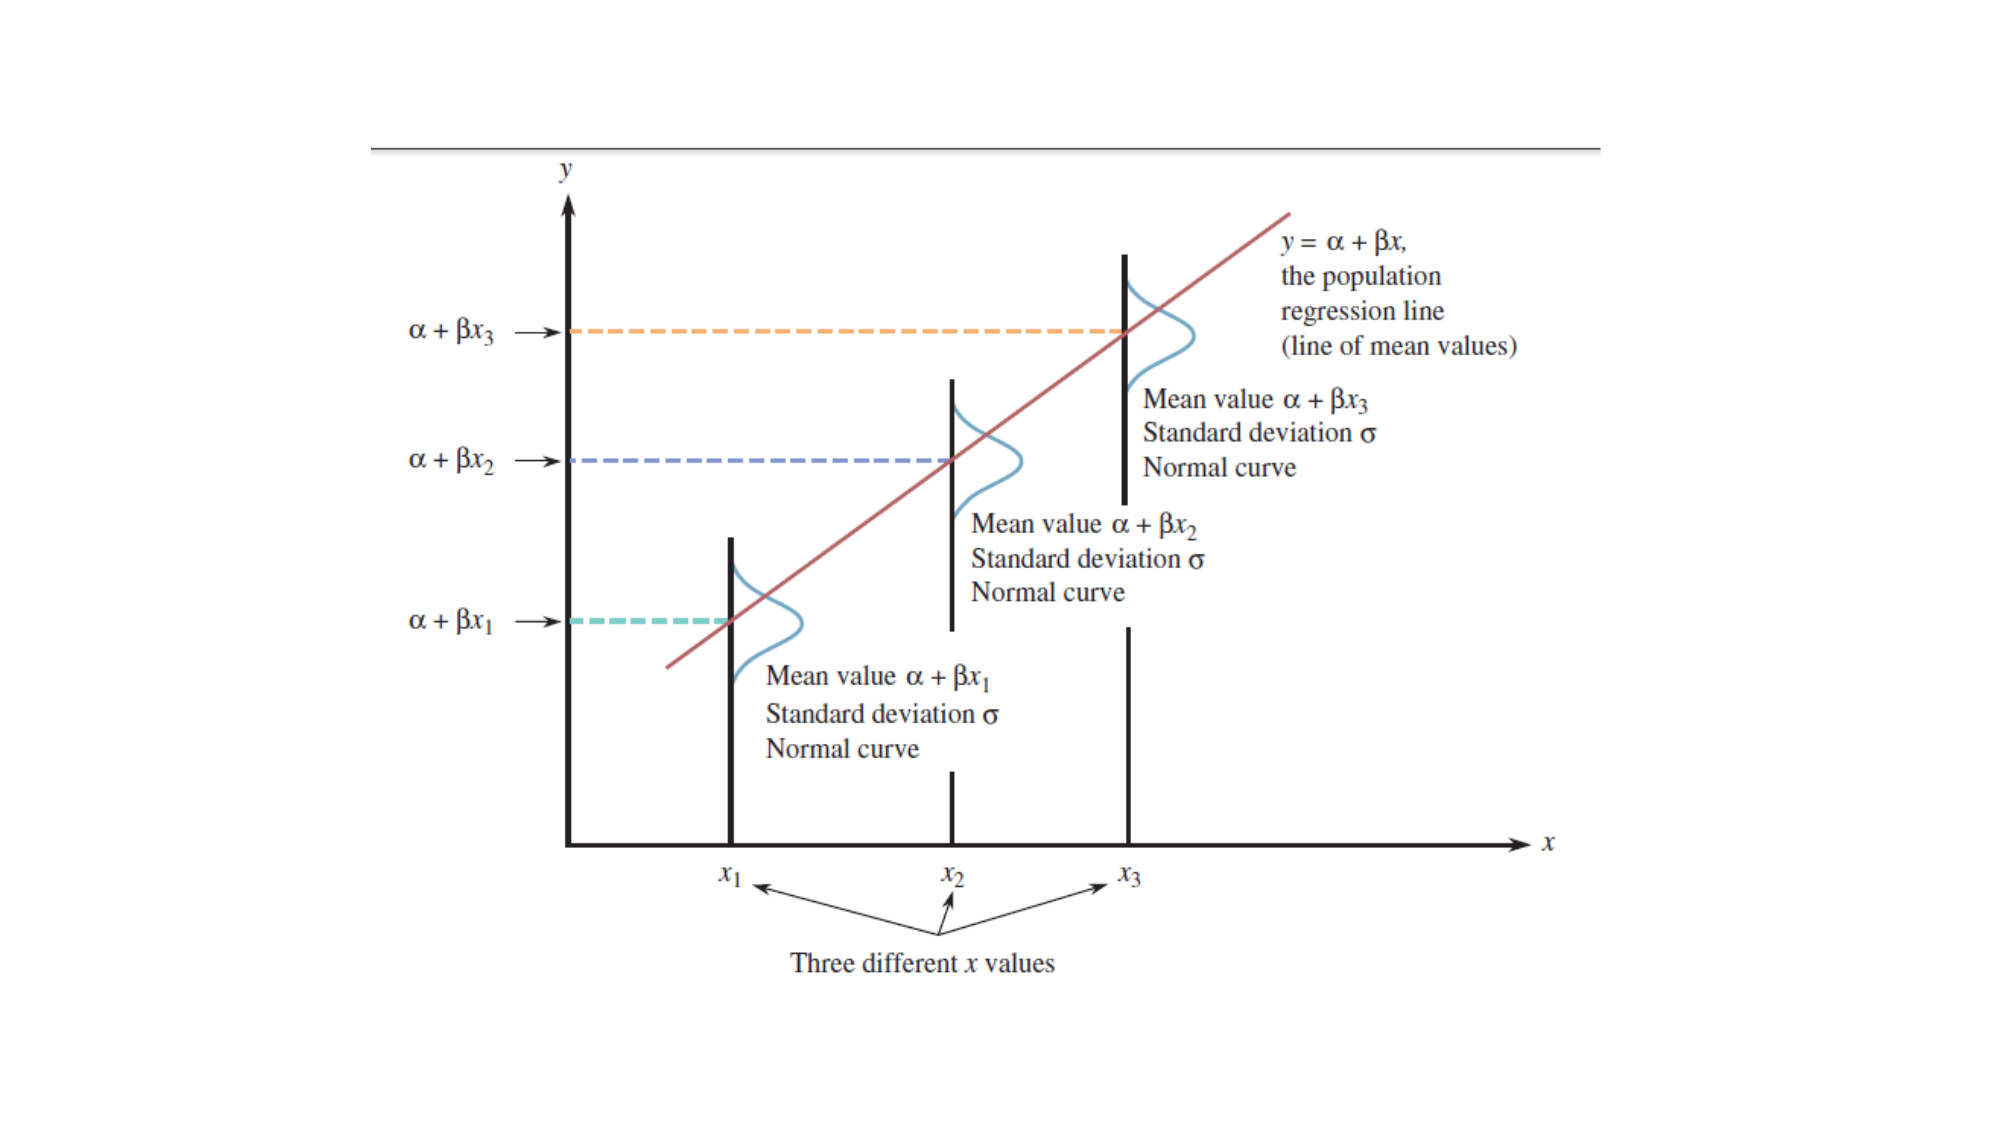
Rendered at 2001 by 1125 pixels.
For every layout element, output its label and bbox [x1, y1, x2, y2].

picture [371, 147, 1601, 990]
